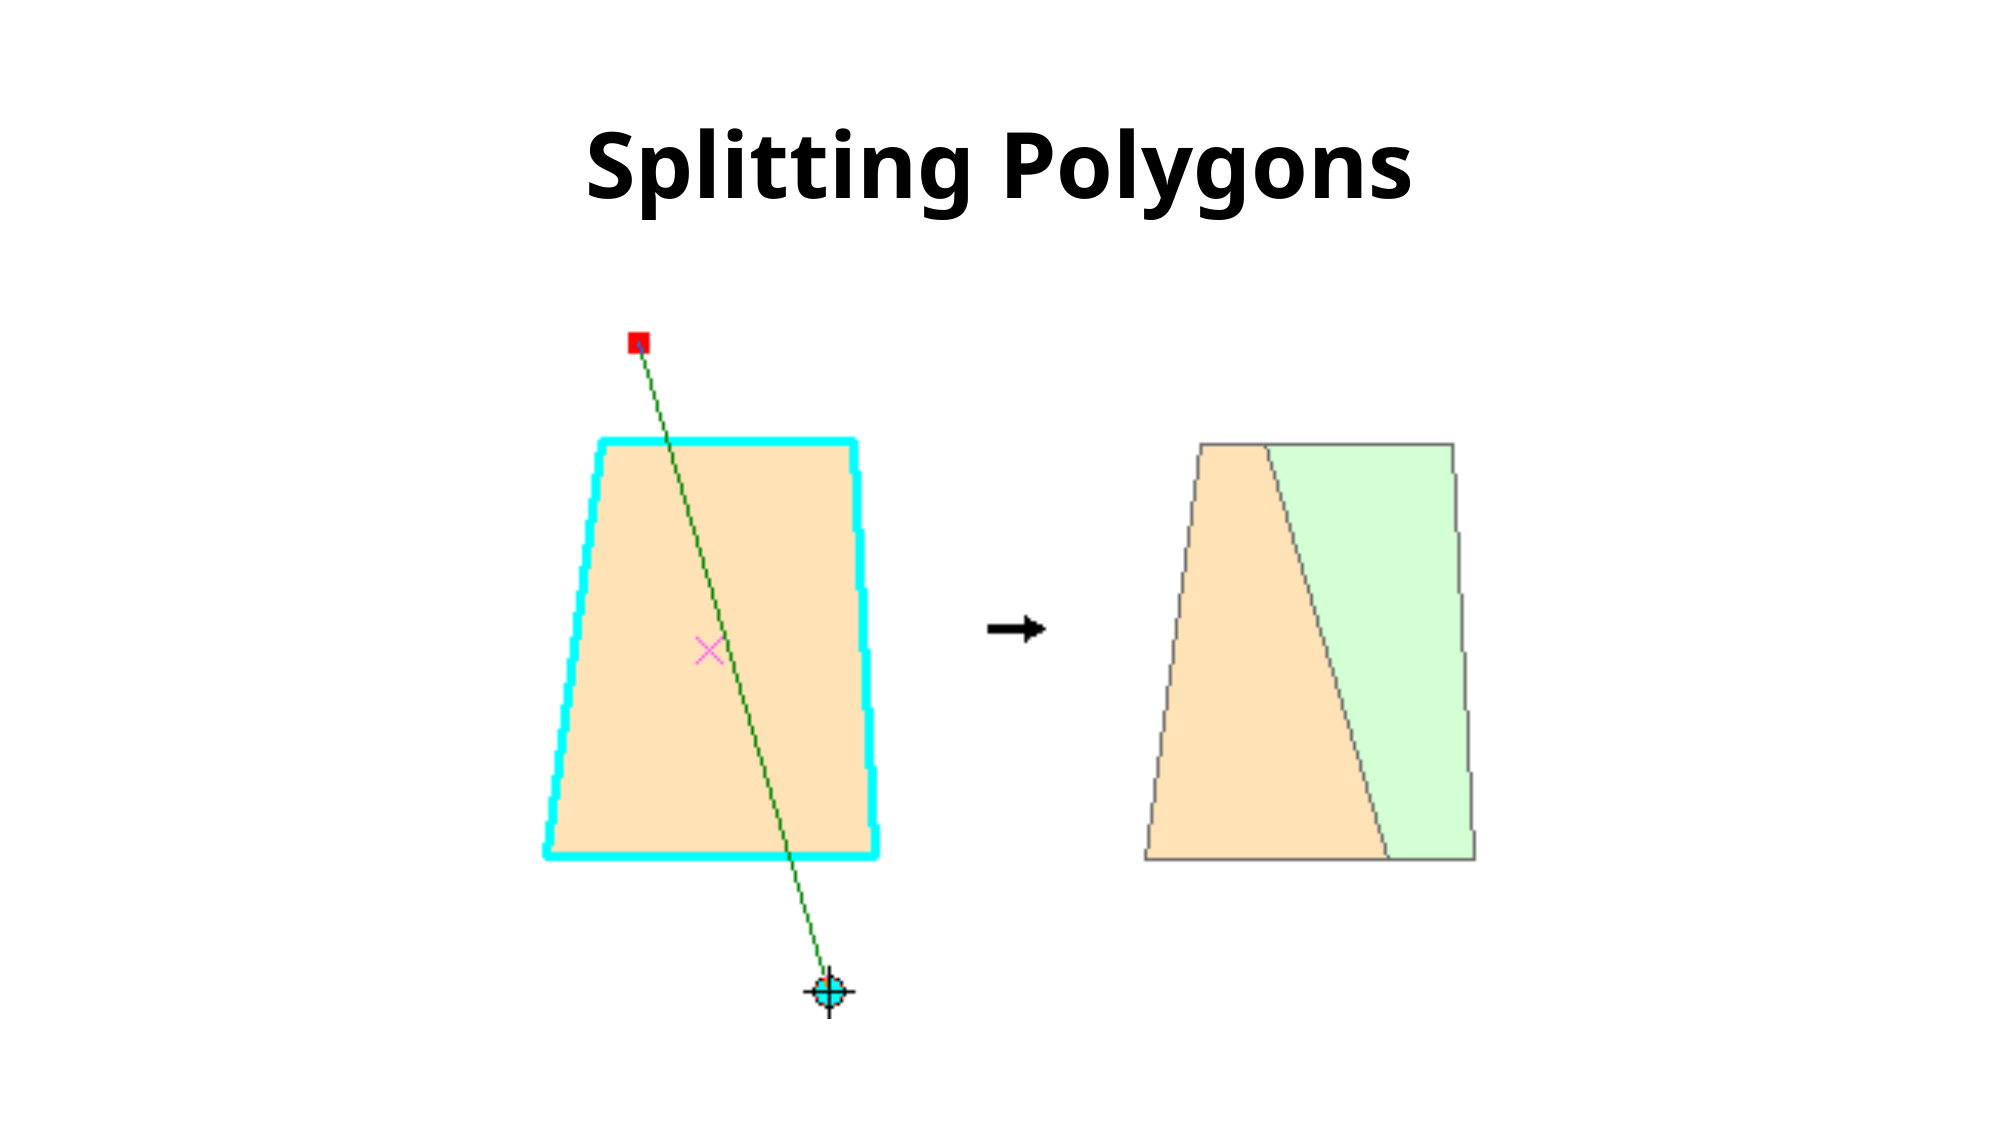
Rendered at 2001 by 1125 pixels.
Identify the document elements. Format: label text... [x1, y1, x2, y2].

title Splitting Polygons [137, 59, 1863, 278]
picture [537, 324, 1480, 1019]
